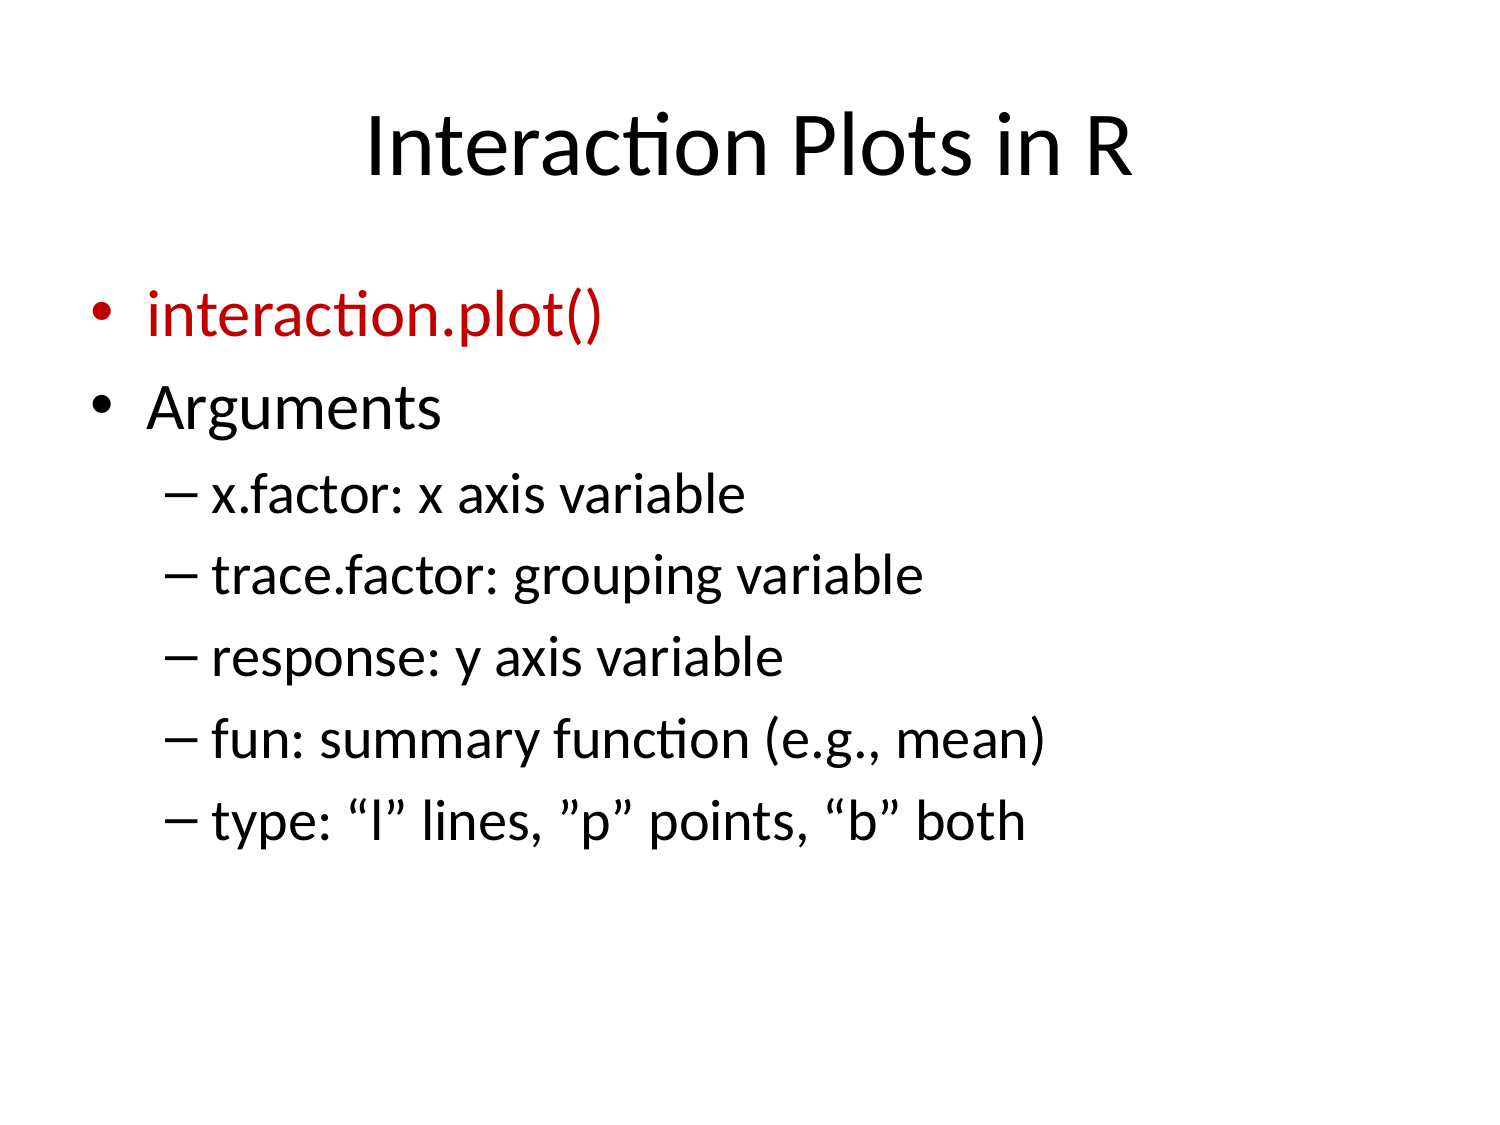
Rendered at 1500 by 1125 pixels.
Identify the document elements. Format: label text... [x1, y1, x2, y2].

list interaction.plot() Arguments x.factor: x axis variable trace.factor: grouping variable response: y axis variable fun: summary function (e.g., mean) type: “l” lines, ”p” points, “b” both [75, 262, 1425, 1005]
title Interaction Plots in R [75, 45, 1425, 233]
